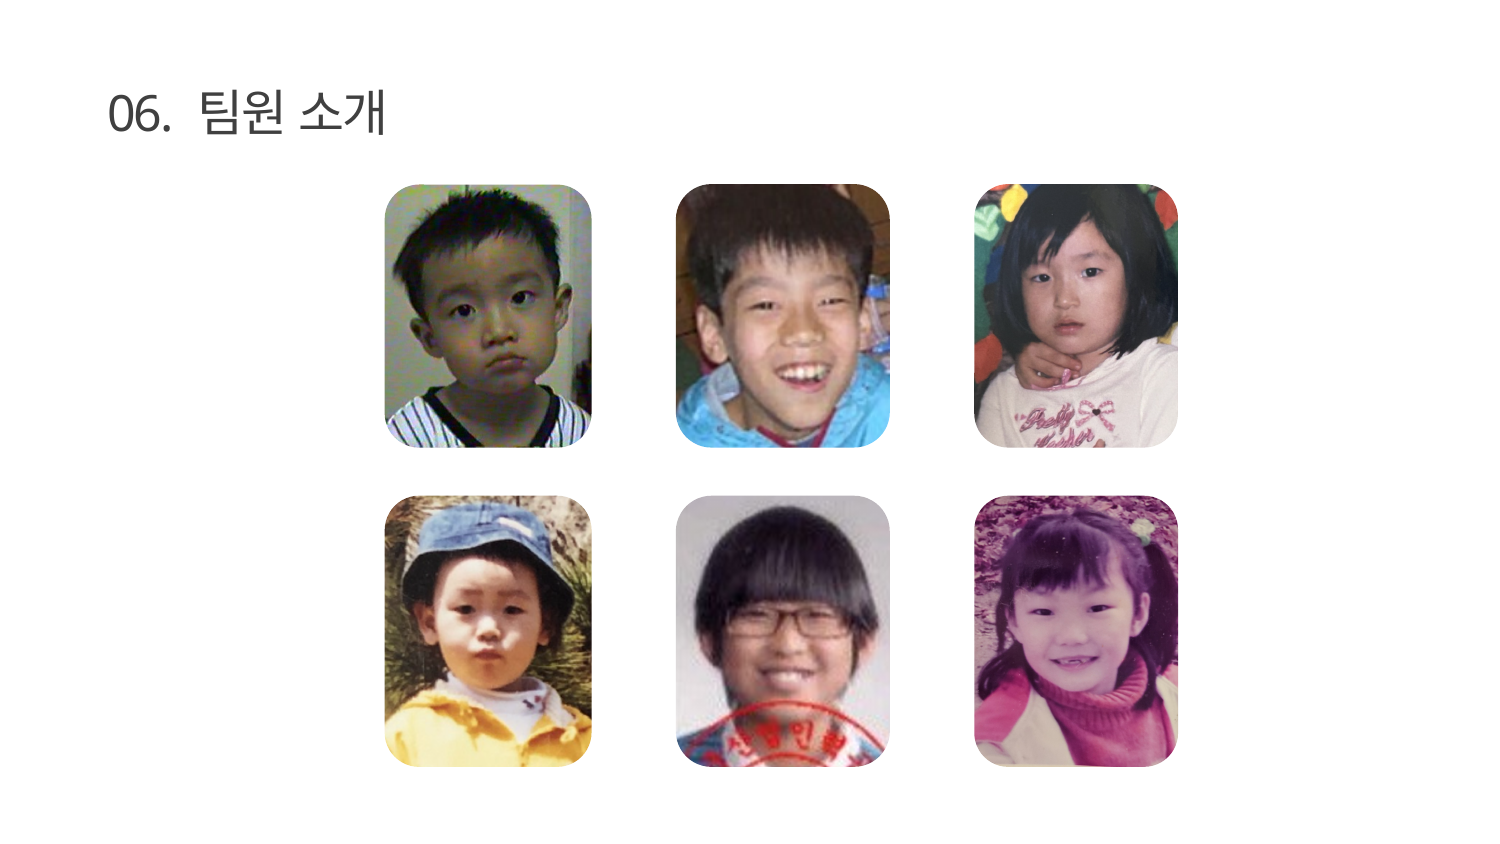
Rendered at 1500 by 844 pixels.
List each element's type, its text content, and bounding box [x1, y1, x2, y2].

picture [675, 184, 890, 448]
picture [384, 184, 592, 448]
picture [974, 184, 1178, 448]
text_box 06. 팀원 소개 [105, 79, 781, 142]
picture [384, 495, 592, 767]
picture [675, 495, 890, 767]
picture [974, 495, 1179, 767]
